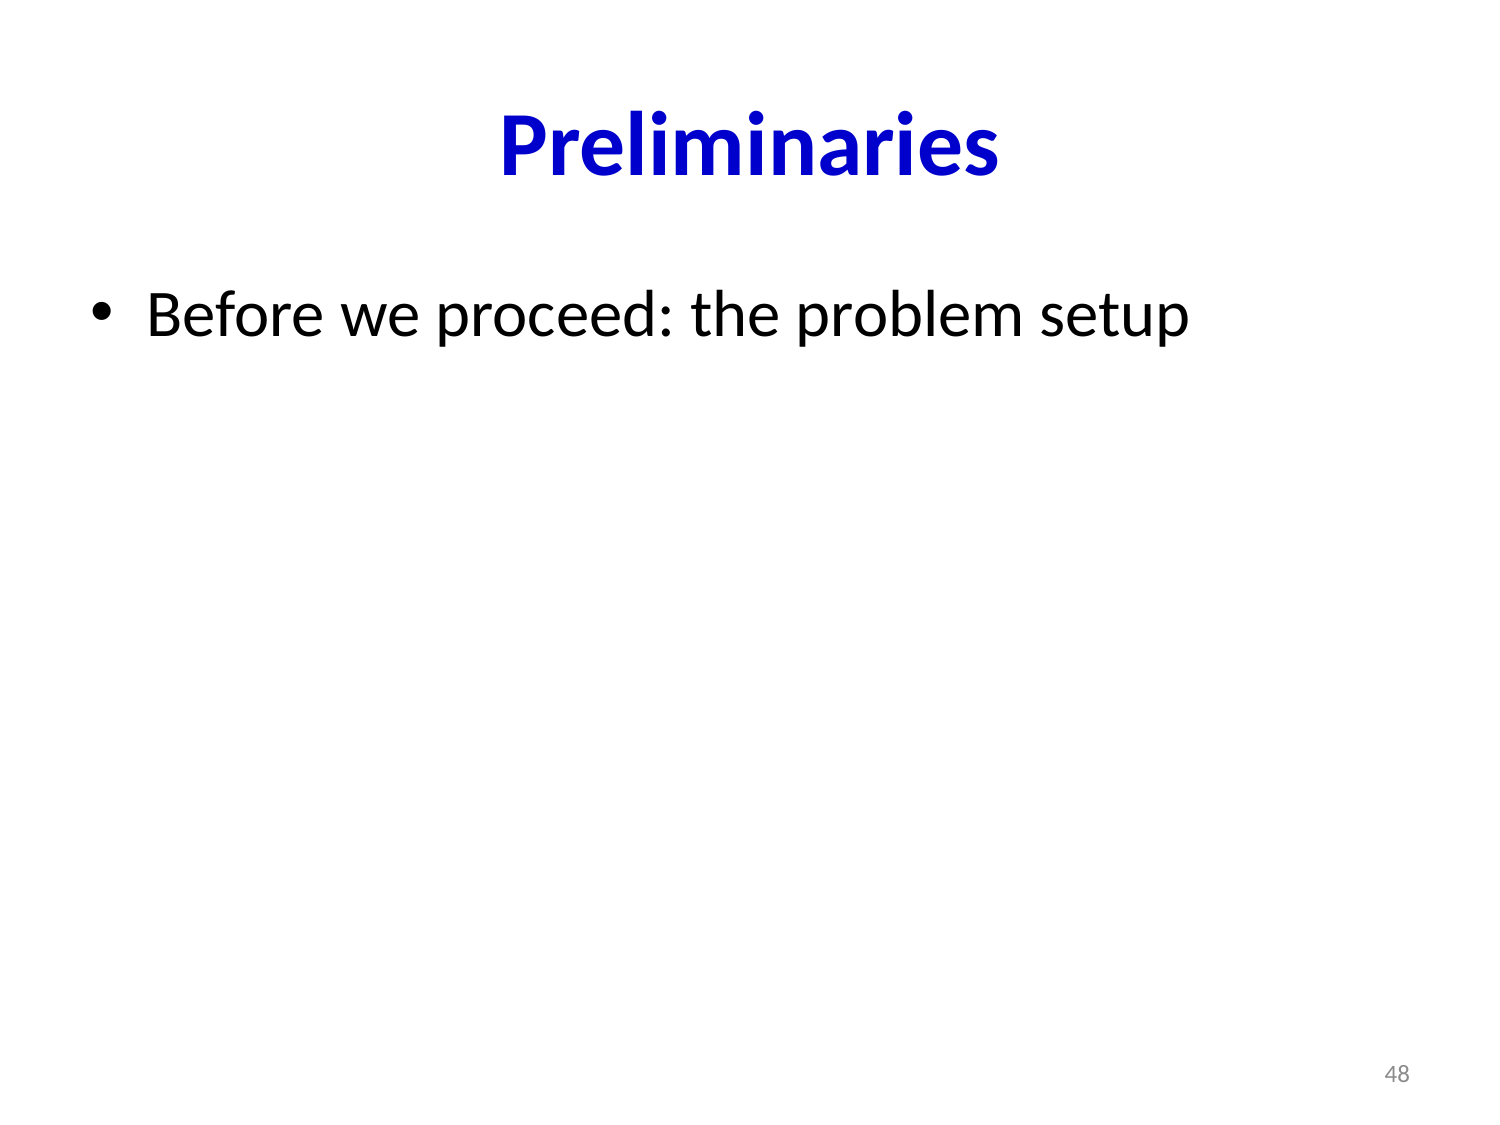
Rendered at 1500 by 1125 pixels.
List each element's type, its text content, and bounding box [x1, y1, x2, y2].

title Preliminaries [75, 45, 1425, 233]
slide_number 48 [1074, 1042, 1425, 1103]
list Before we proceed: the problem setup [75, 262, 1425, 1005]
